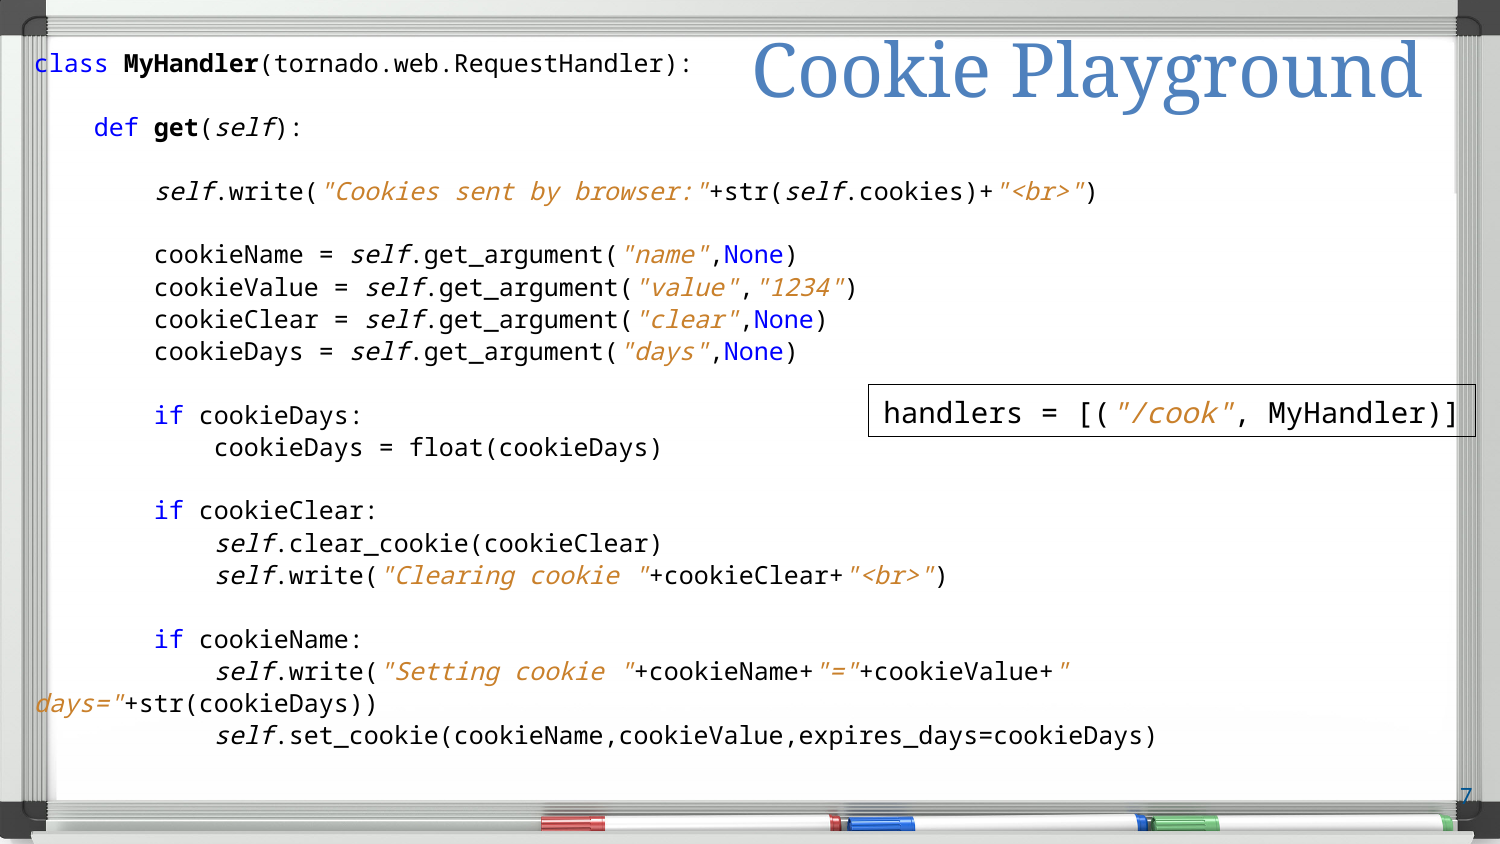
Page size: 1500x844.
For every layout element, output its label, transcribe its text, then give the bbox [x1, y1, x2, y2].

text_box class MyHandler(tornado.web.RequestHandler): def get(self): self.write("Cookies sent by browser:"+str(self.cookies)+"<br>") cookieName = self.get_argument("name",None) cookieValue = self.get_argument("value","1234") cookieClear = self.get_argument("clear",None) cookieDays = self.get_argument("days",None) if cookieDays: cookieDays = float(cookieDays) if cookieClear: self.clear_cookie(cookieClear) self.write("Clearing cookie "+cookieClear+"<br>") if cookieName: self.write("Setting cookie "+cookieName+"="+cookieValue+" days="+str(cookieDays)) self.set_cookie(cookieName,cookieValue,expires_days=cookieDays) [19, 37, 1438, 757]
title Cookie Playground [699, 17, 1475, 118]
text_box handlers = [("/cook", MyHandler)] [1438, 384, 1476, 437]
slide_number 7 [1387, 771, 1488, 817]
picture [0, 0, 1500, 844]
